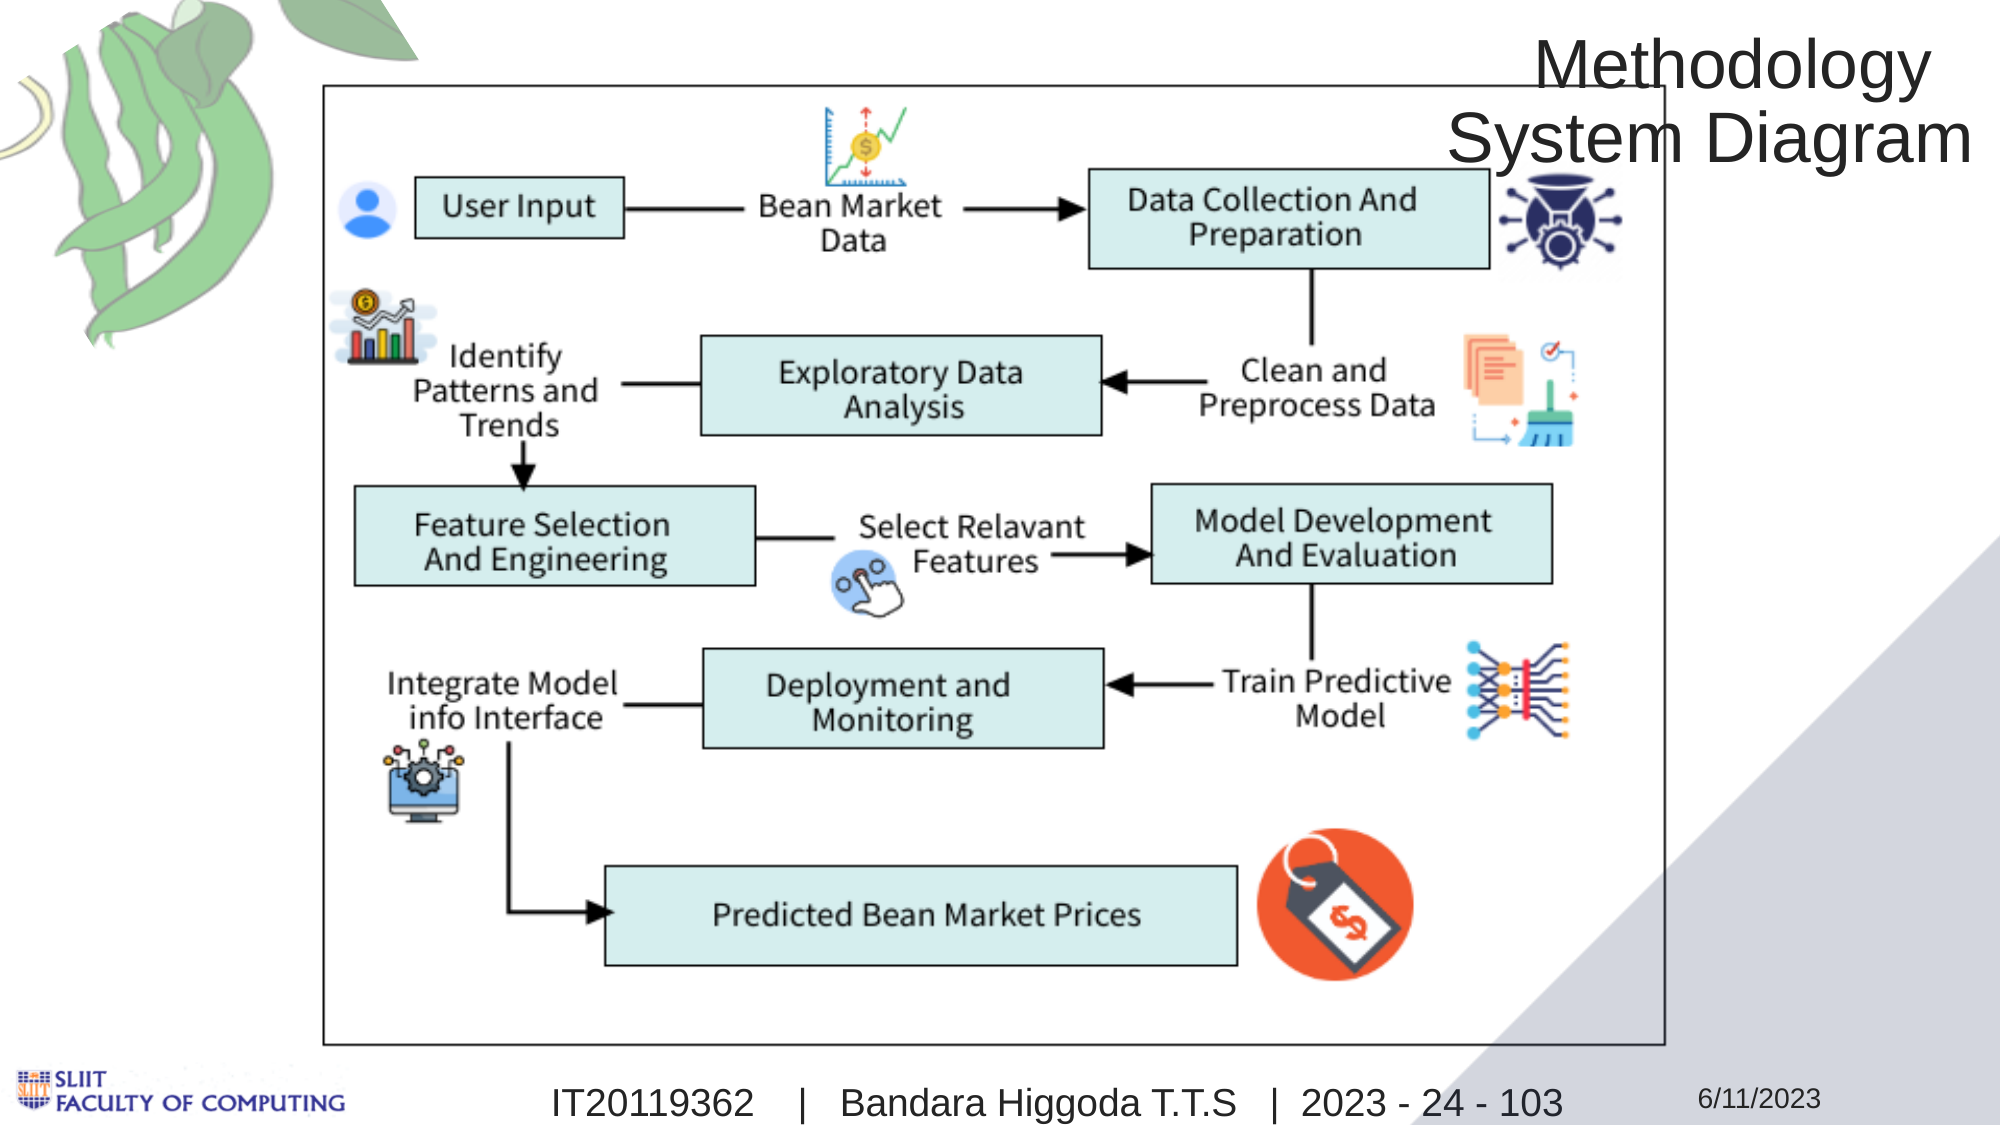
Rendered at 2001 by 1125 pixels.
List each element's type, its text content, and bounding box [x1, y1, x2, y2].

picture [0, 65, 2000, 1125]
text_box [0, 0, 424, 365]
text_box IT20119362 | Bandara Higgoda T.T.S | 2023 - 24 - 103 [532, 1087, 1406, 1125]
text_box System Diagram [1704, 103, 2000, 178]
text_box Methodology [1466, 0, 2000, 103]
